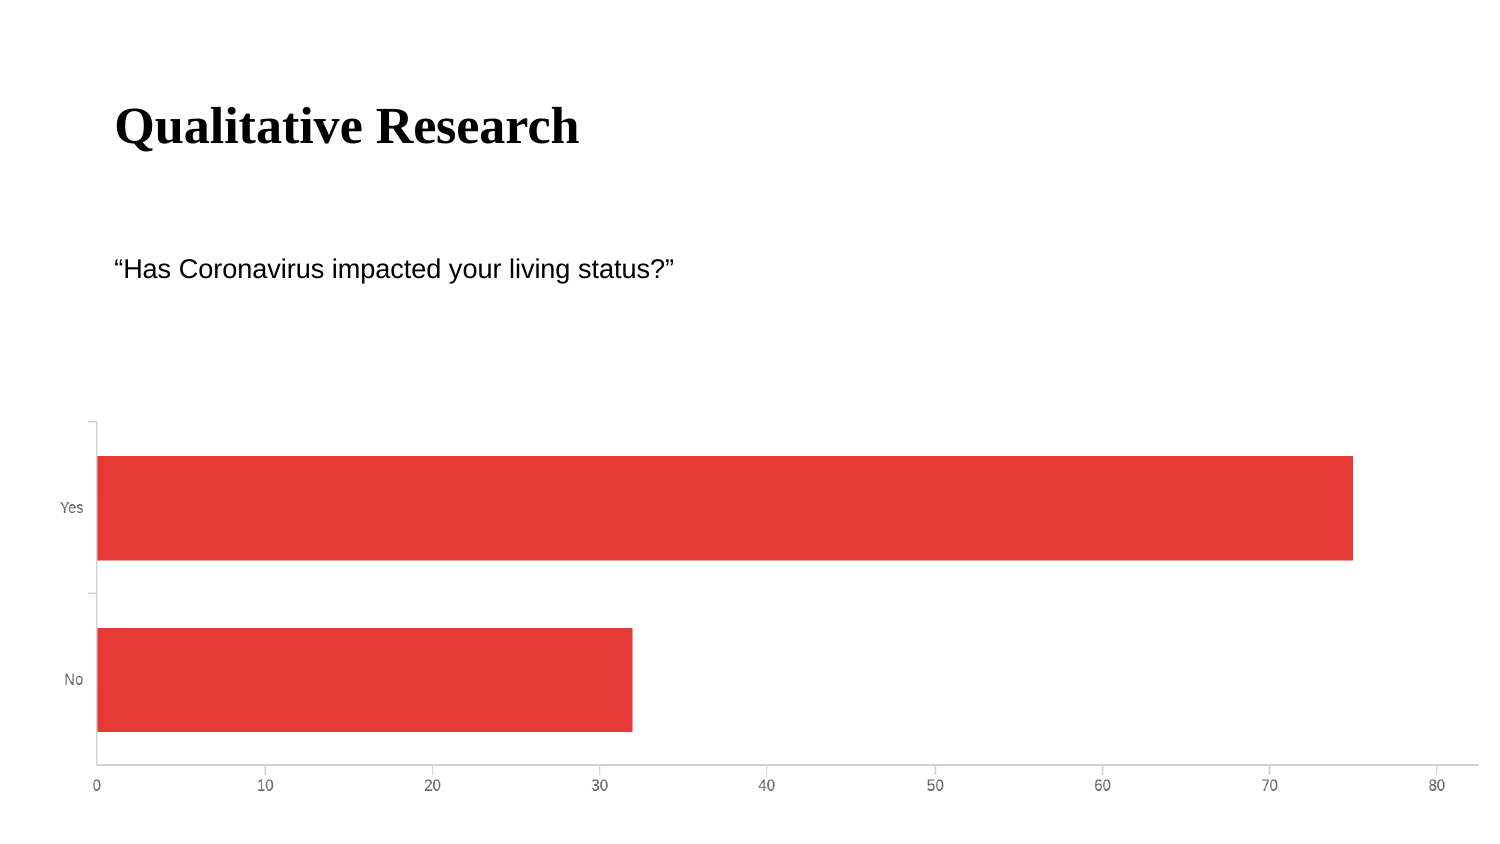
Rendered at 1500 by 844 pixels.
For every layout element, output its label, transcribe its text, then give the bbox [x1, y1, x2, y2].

picture [0, 333, 1500, 844]
list “Has Coronavirus impacted your living status?” [103, 249, 772, 332]
title Qualitative Research [103, 44, 1397, 208]
